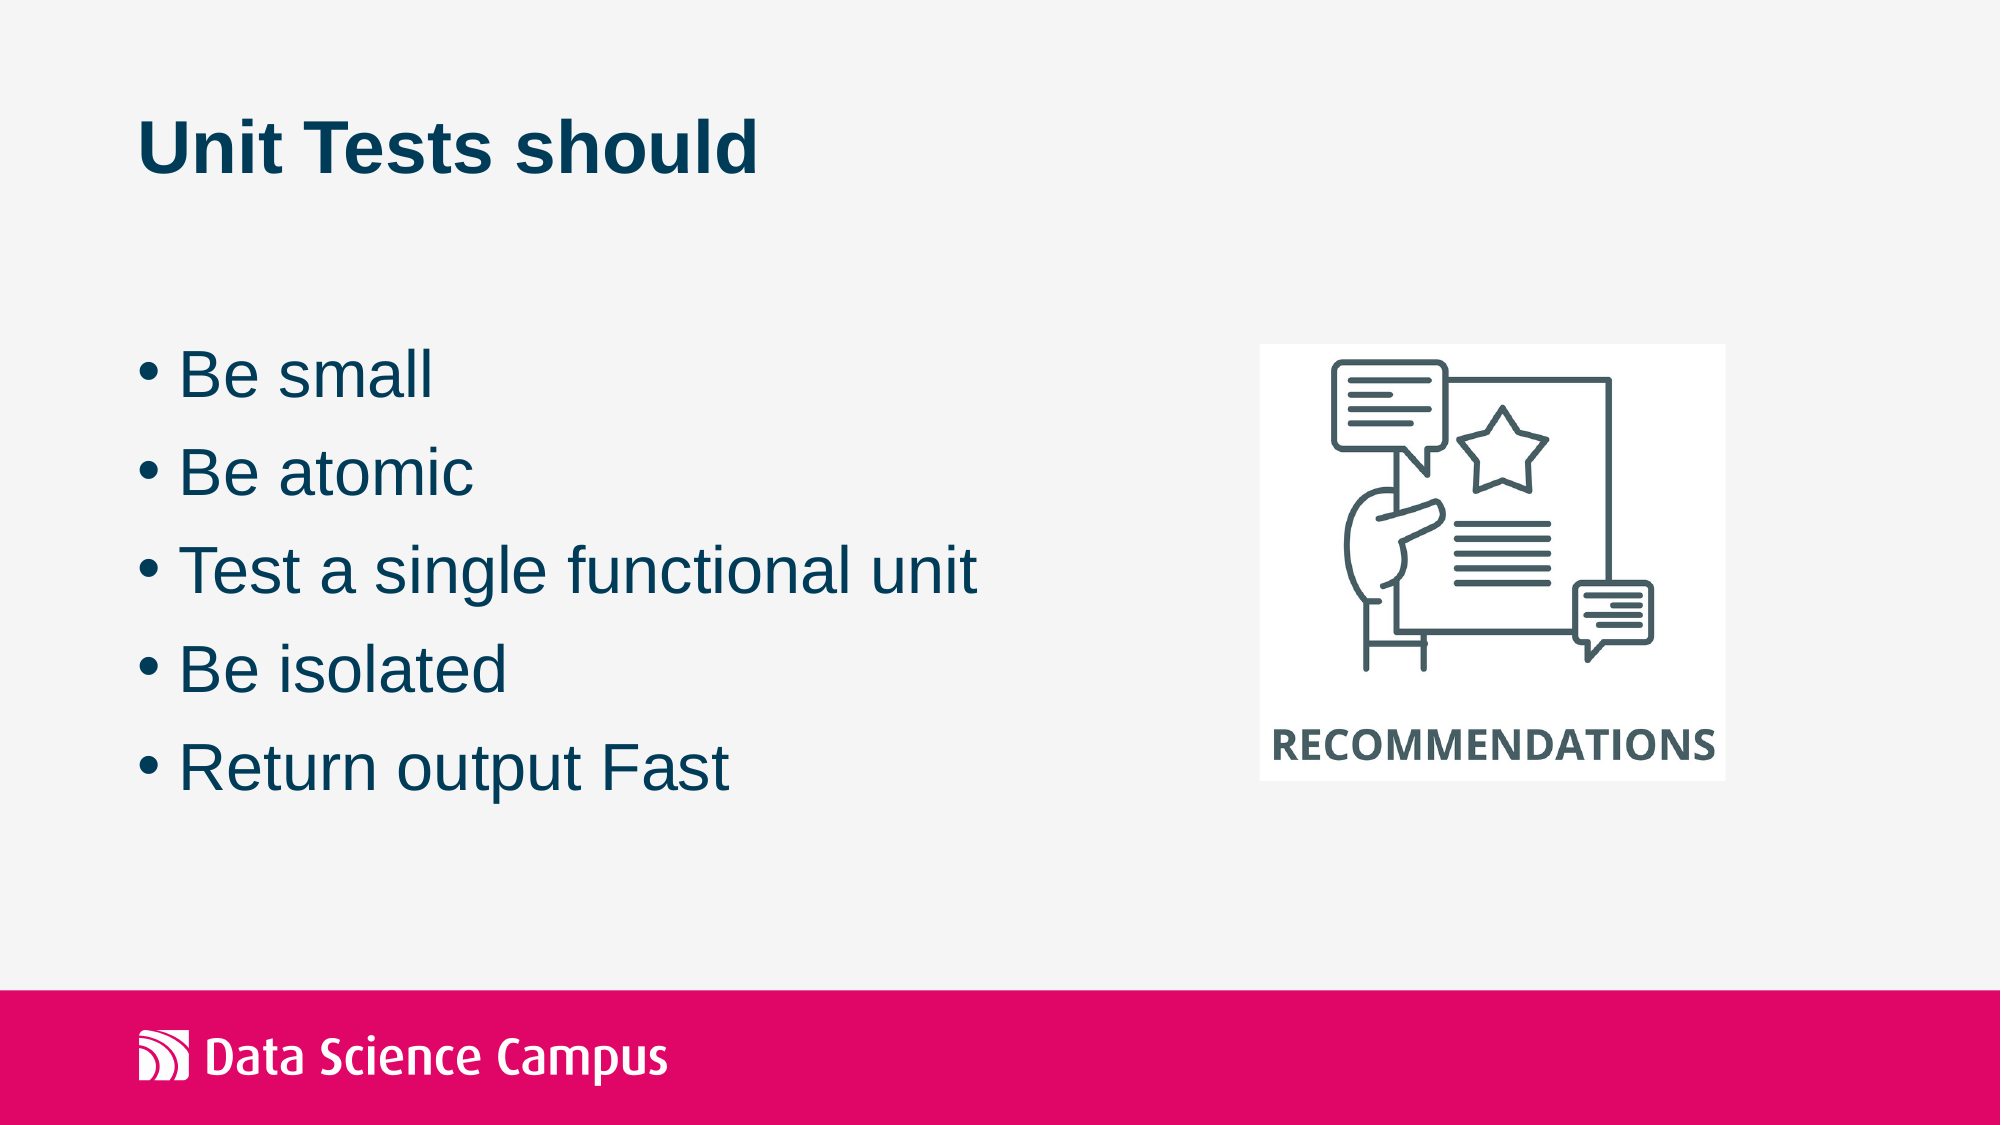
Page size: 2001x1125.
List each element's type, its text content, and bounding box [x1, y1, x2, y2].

list Be small Be atomic Test a single functional unit Be isolated Return output Fast [137, 322, 1000, 803]
picture [1259, 344, 1726, 781]
picture [139, 1030, 667, 1086]
title Unit Tests should [137, 105, 1863, 192]
